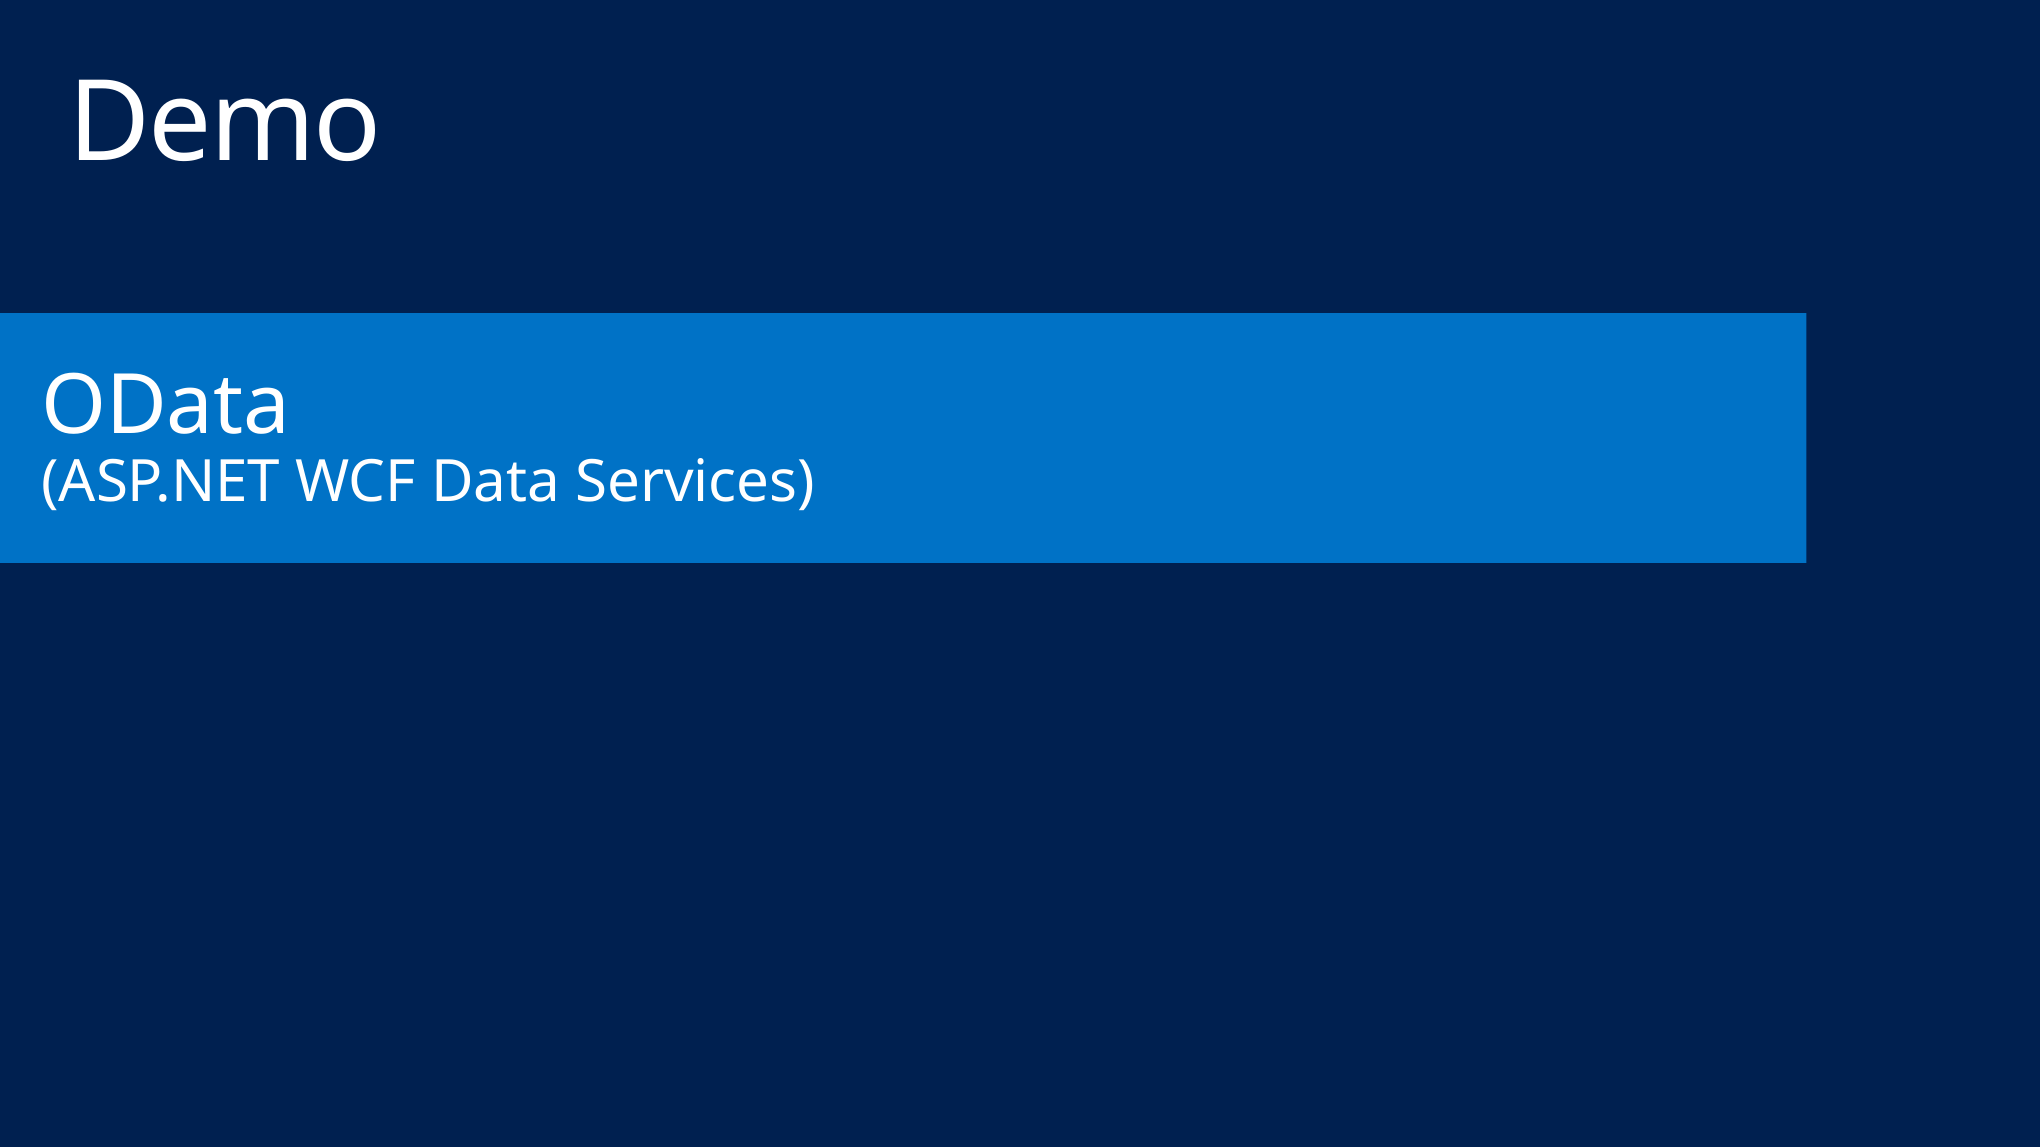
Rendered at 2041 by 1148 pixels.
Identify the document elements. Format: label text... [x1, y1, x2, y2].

title Demo [45, 48, 1996, 200]
text_box OData (ASP.NET WCF Data Services) [0, 312, 1807, 564]
